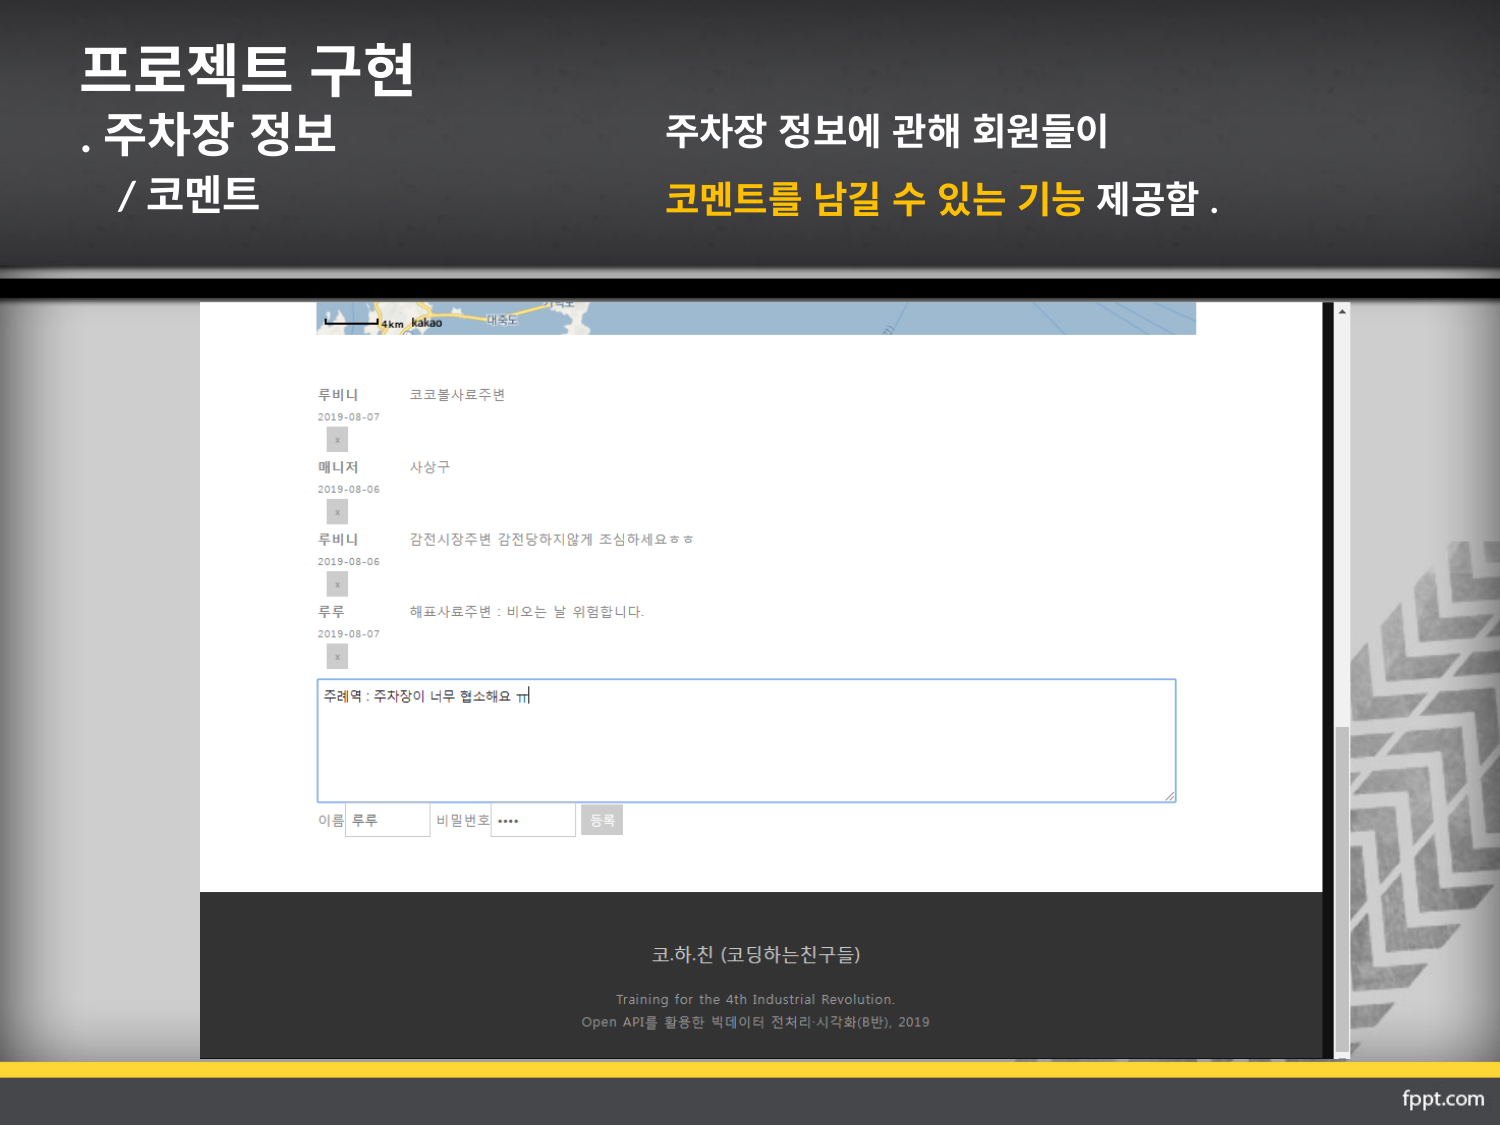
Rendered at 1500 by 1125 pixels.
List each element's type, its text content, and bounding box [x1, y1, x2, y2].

text_box 주차장 정보에 관해 회원들이 코멘트를 남길 수 있는 기능 제공함. [649, 0, 1500, 307]
picture [0, 0, 1500, 1125]
text_box 프로젝트 구현 .주차장 정보 /코멘트 [64, 33, 615, 221]
